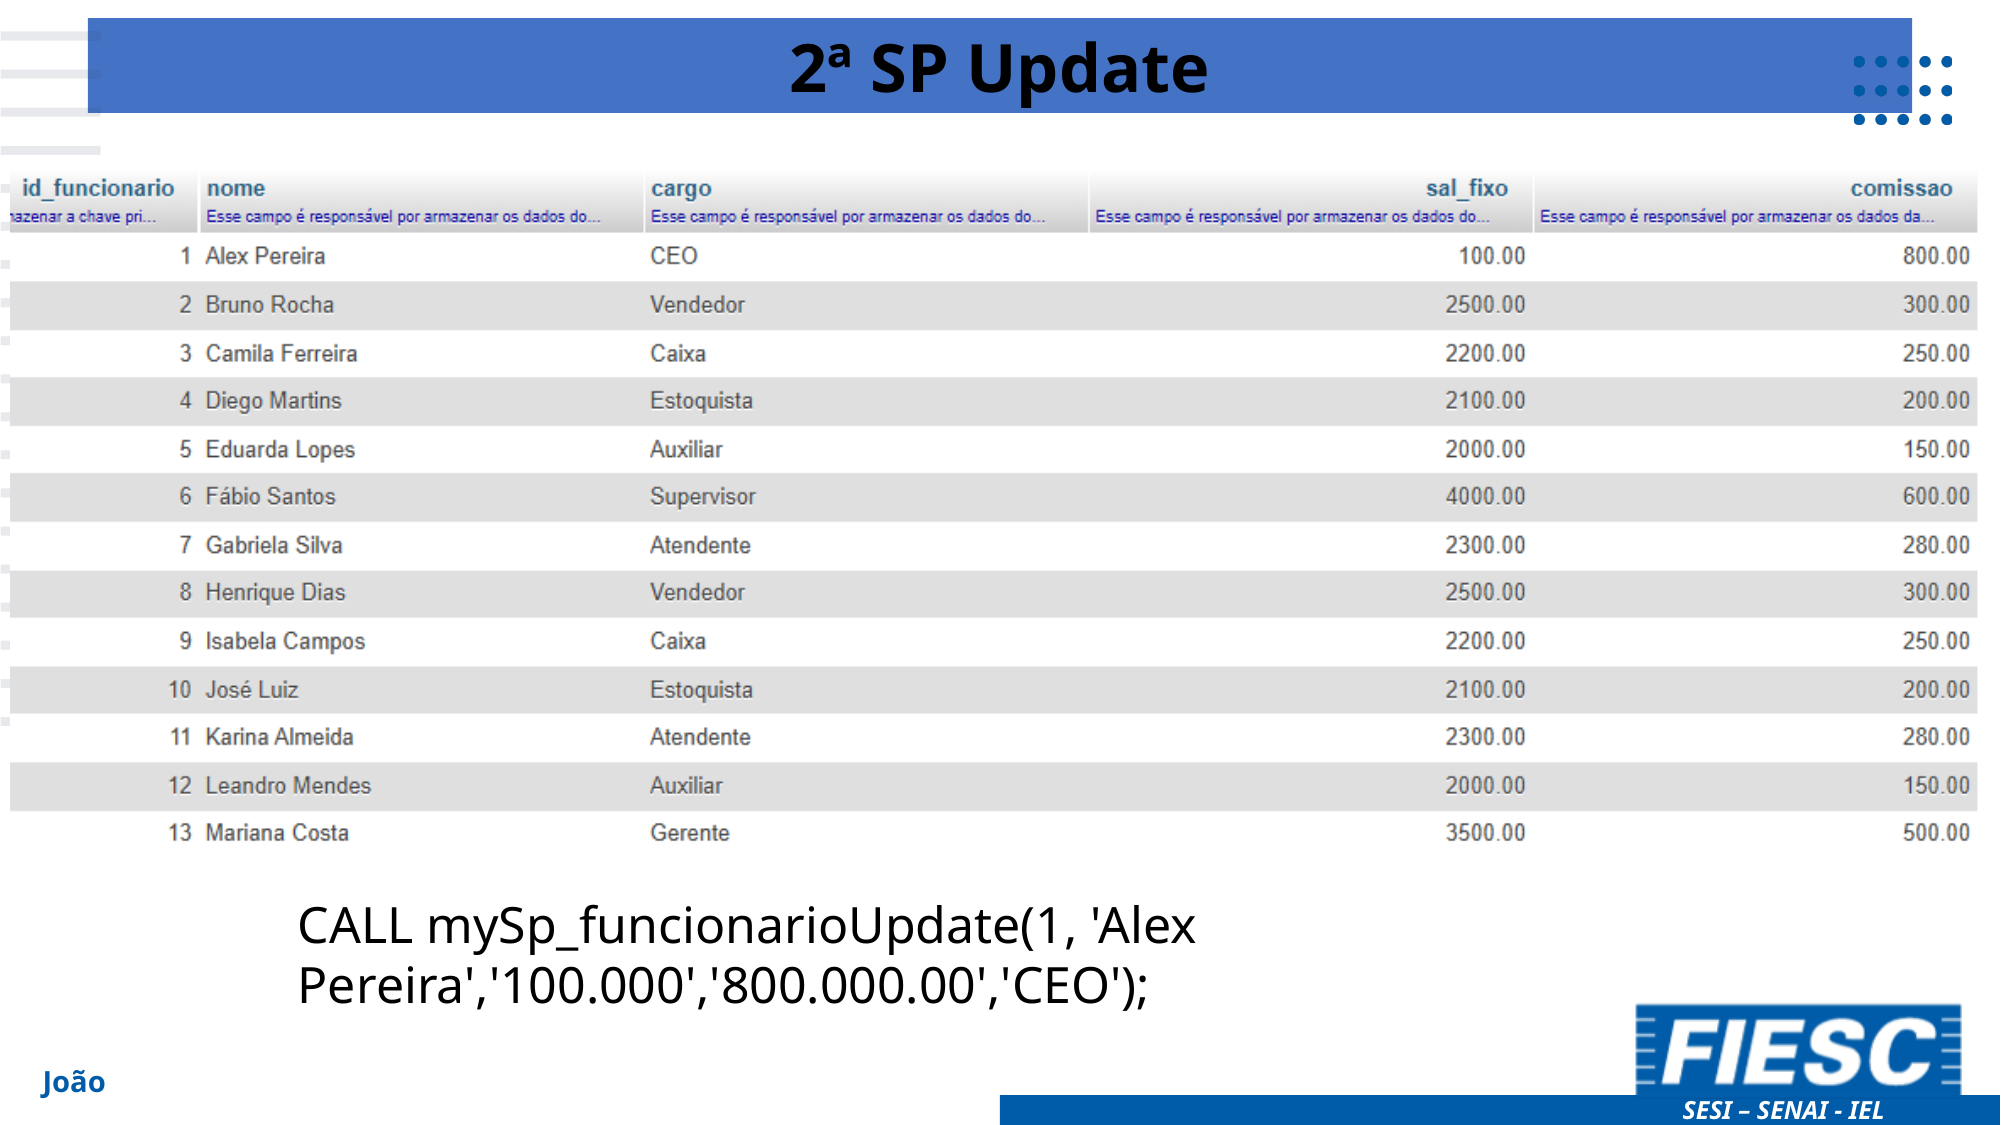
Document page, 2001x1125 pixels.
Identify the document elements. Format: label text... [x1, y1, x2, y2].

text_box 2ª SP Update [87, 18, 1913, 113]
text_box João [27, 1055, 595, 1106]
picture [0, 30, 2000, 862]
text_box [999, 957, 2000, 1125]
text_box CALL mySp_funcionarioUpdate(1, 'Alex Pereira','100.000','800.000.00','CEO'); [282, 886, 1685, 1022]
picture [1854, 56, 1952, 125]
